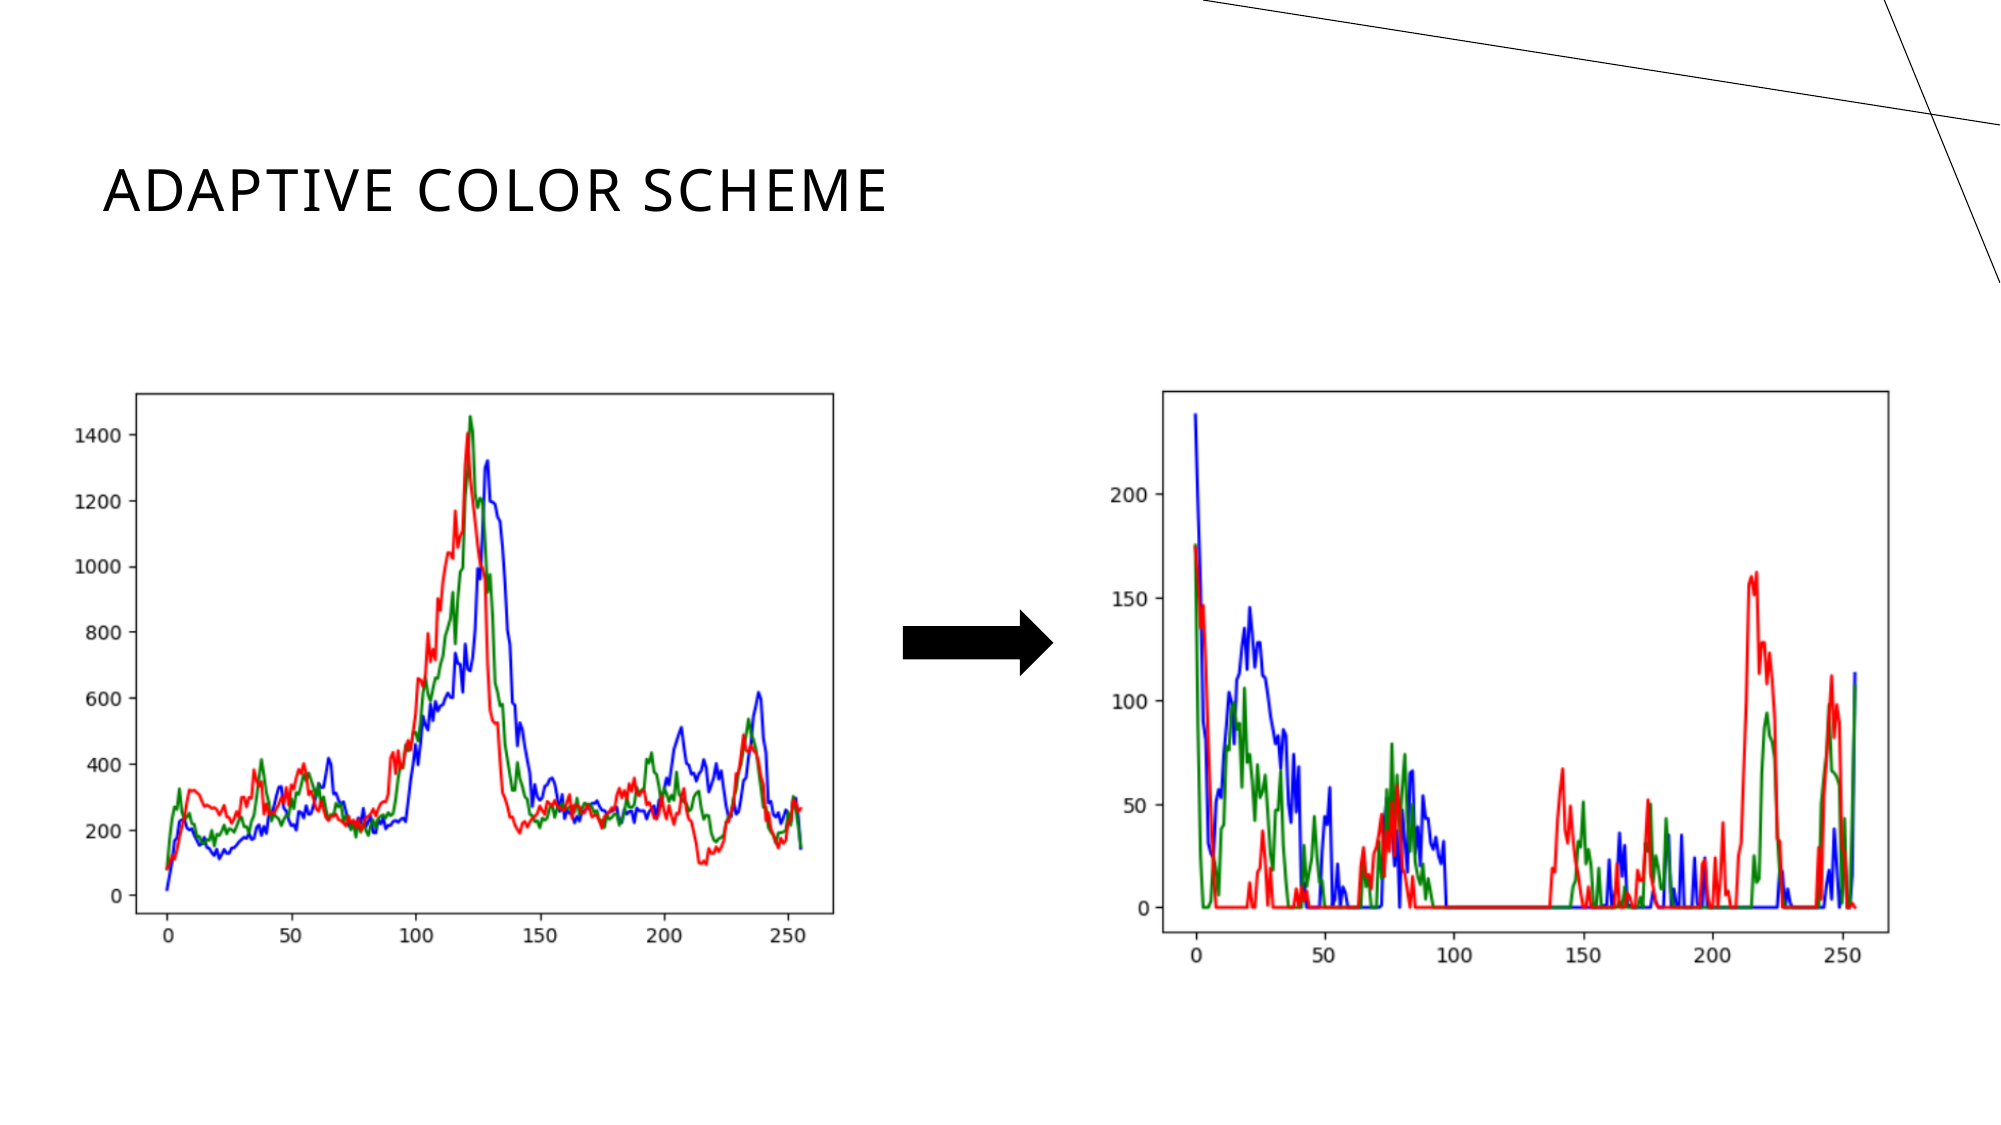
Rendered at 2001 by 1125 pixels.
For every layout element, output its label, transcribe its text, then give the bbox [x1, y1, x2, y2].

picture [44, 374, 878, 973]
picture [1078, 374, 1929, 973]
title Adaptive Color scheme [88, 83, 1842, 302]
text_box [902, 609, 1054, 677]
